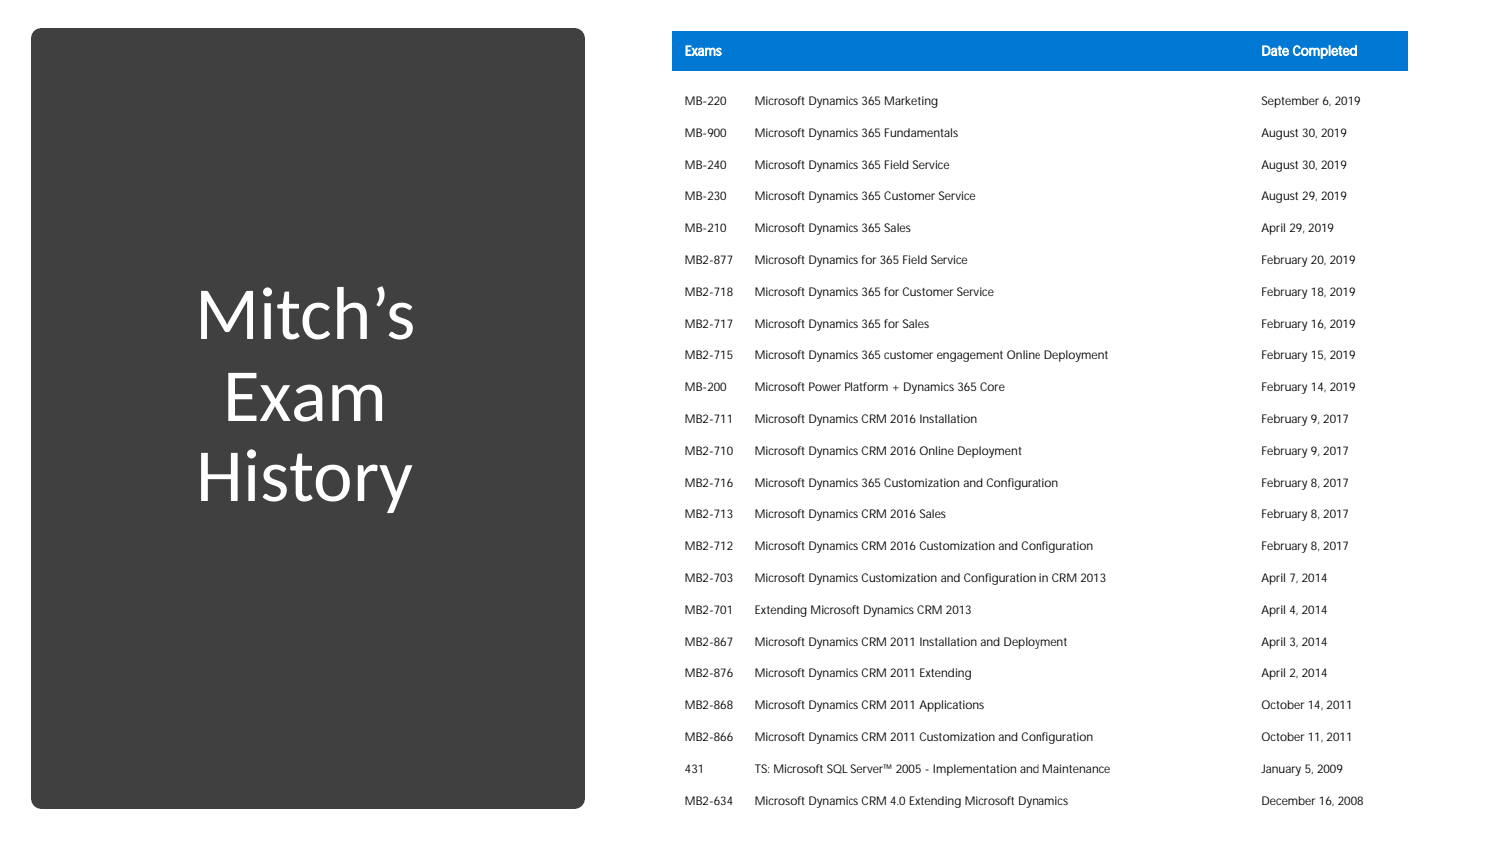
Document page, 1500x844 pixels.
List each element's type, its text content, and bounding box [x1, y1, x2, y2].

title Mitch’s Exam History [91, 91, 520, 702]
text_box [39, 36, 576, 801]
picture [662, 21, 1416, 817]
